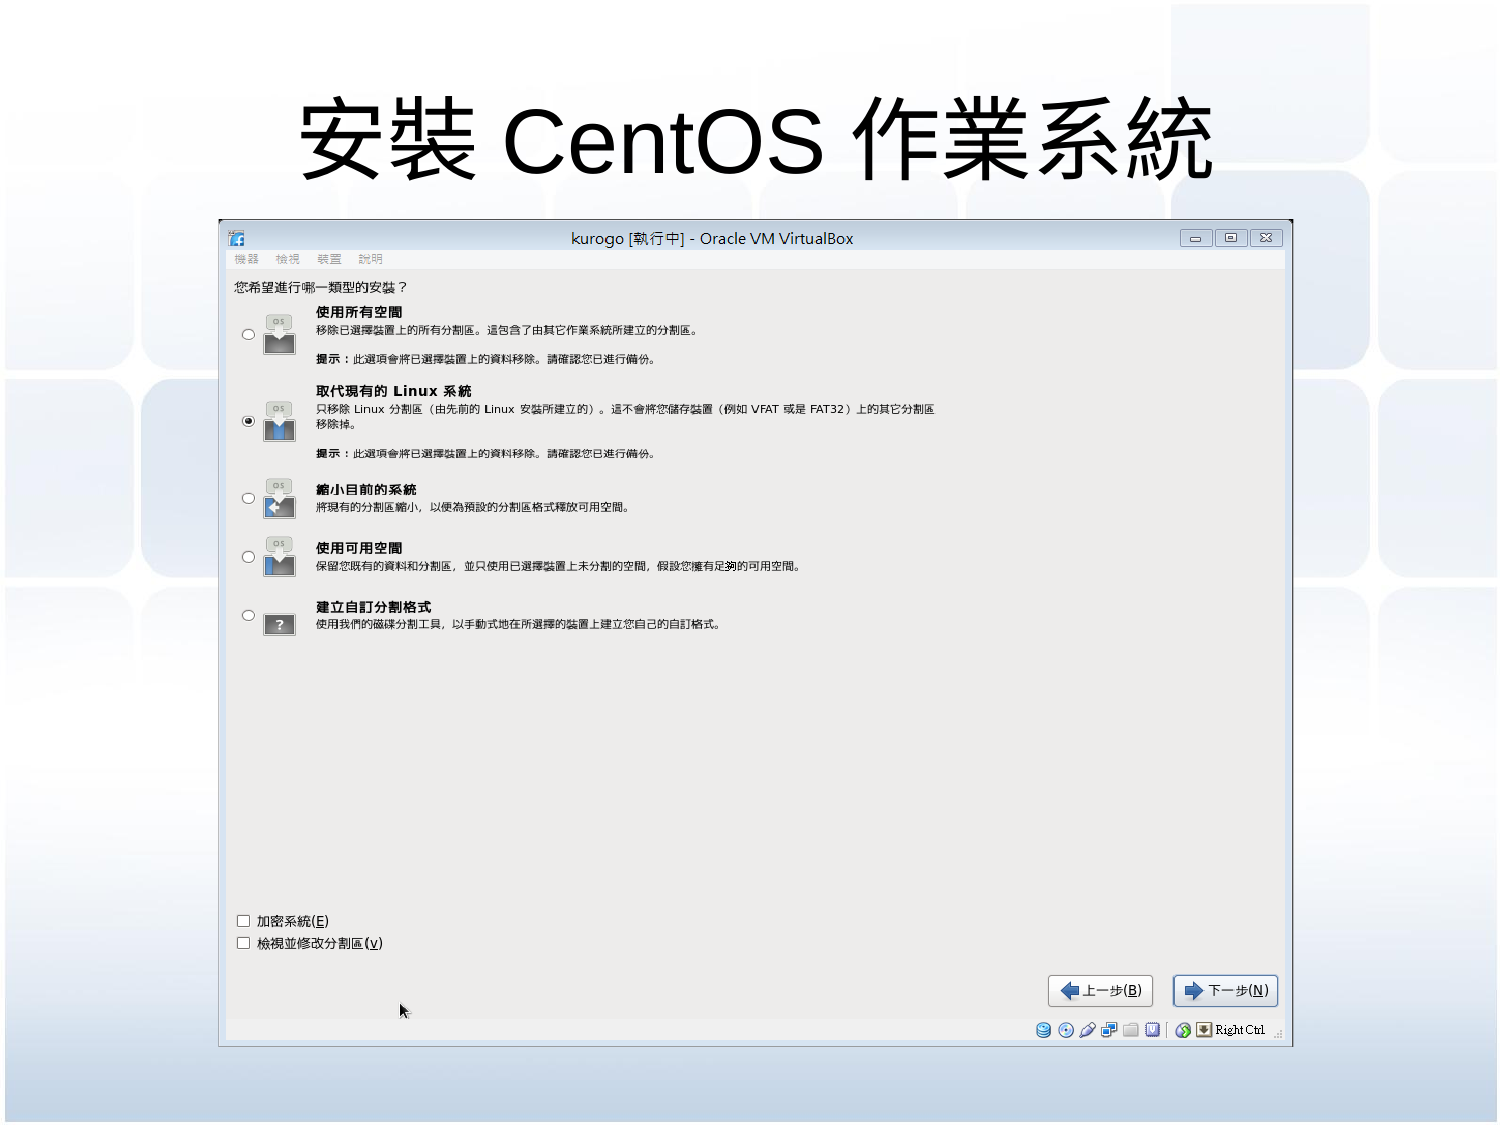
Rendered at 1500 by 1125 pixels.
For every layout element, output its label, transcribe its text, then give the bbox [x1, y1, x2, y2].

title 安裝CentOS作業系統 [80, 42, 1431, 231]
text_box [218, 219, 1294, 1047]
picture [0, 0, 1500, 1125]
